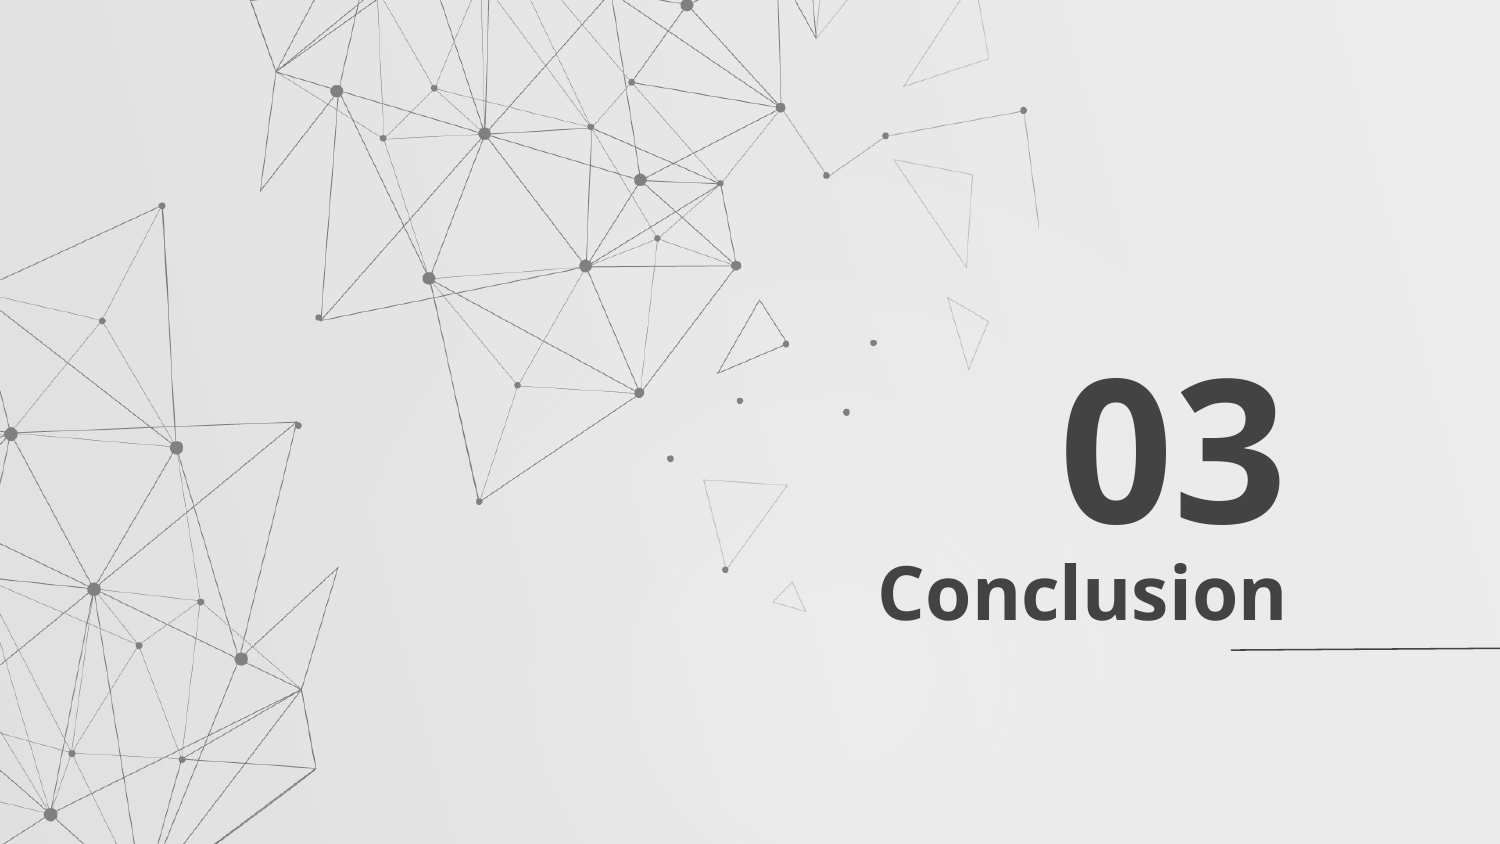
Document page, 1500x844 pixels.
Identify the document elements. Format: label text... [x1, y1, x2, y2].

picture [0, 0, 1500, 844]
title Conclusion [450, 432, 1304, 748]
title 03 [814, 381, 1304, 505]
